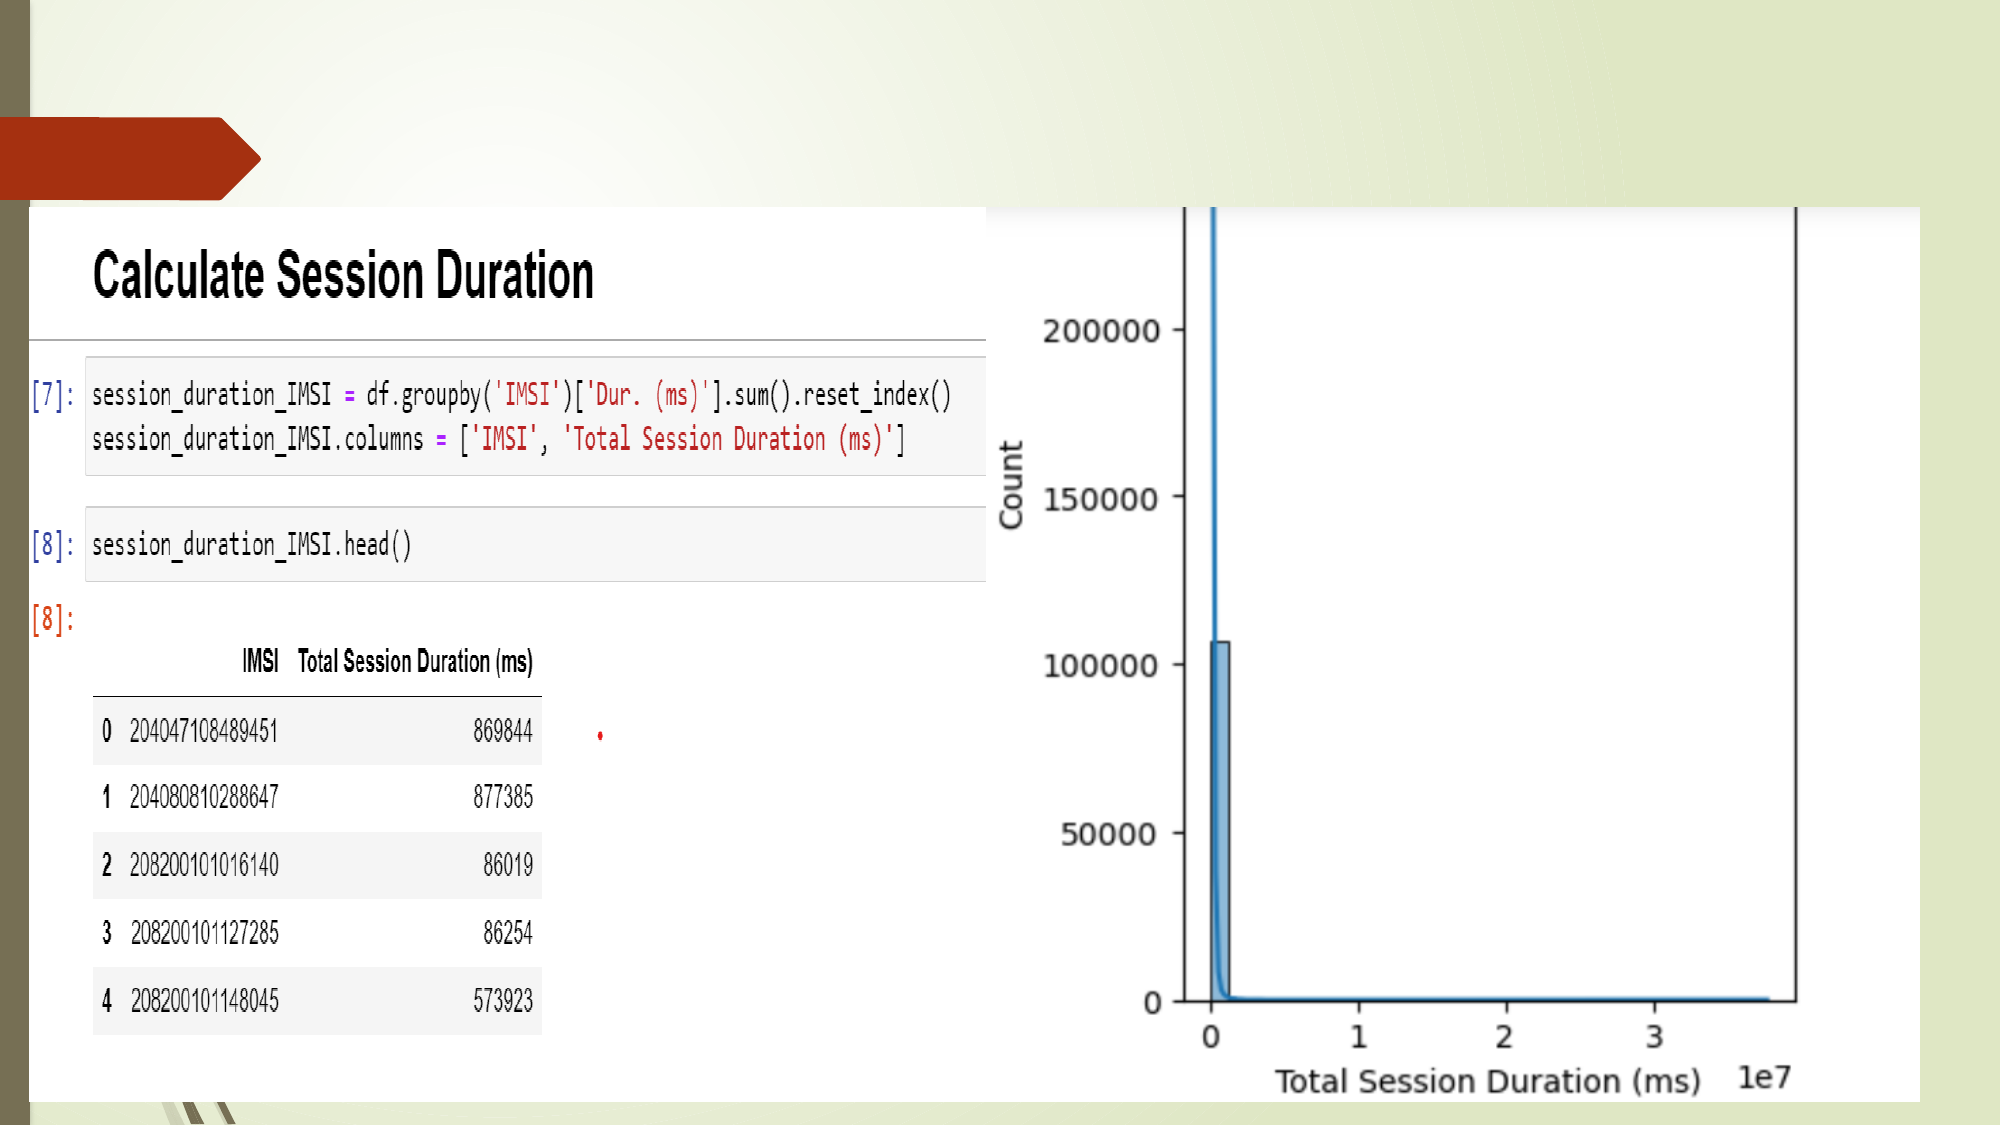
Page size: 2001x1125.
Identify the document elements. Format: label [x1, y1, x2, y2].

picture [29, 206, 1921, 1103]
